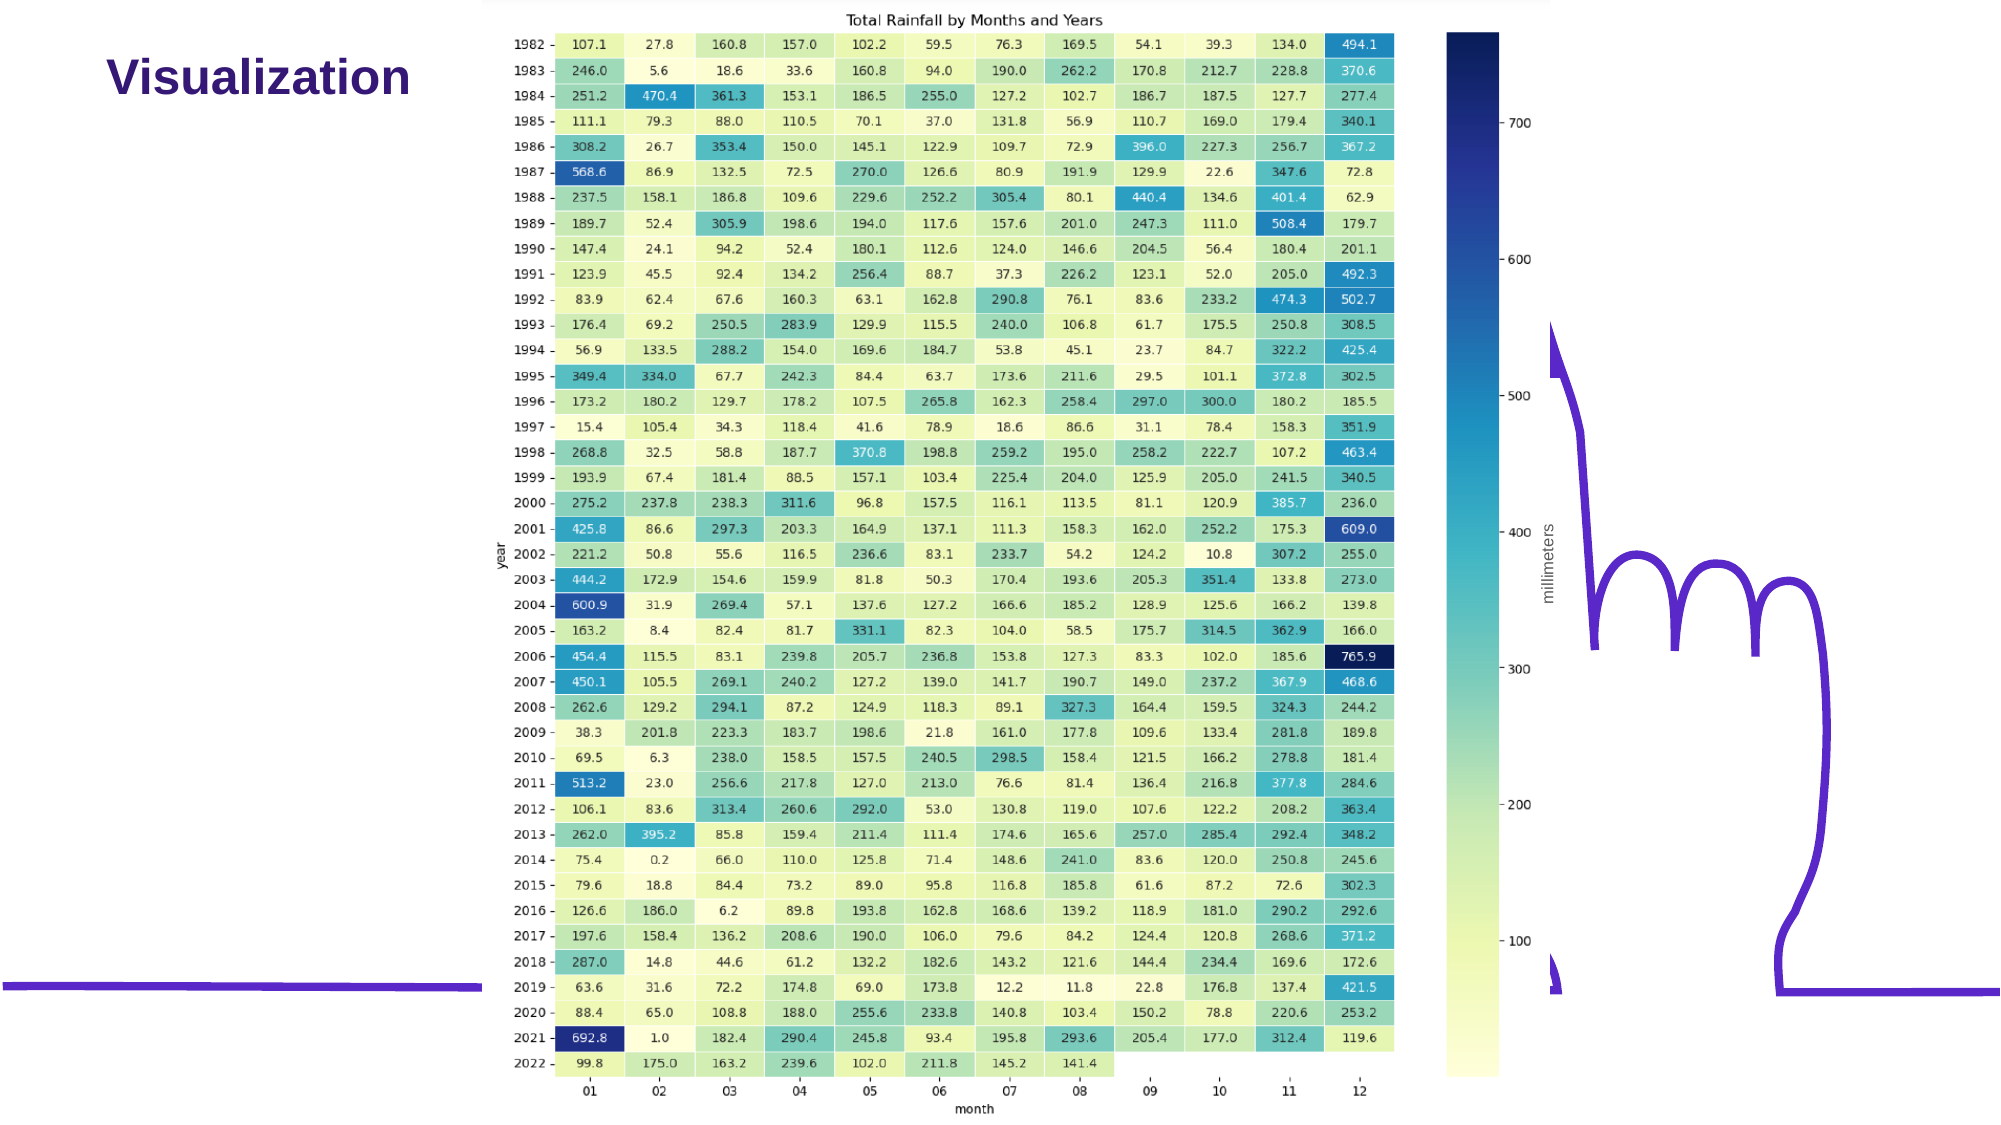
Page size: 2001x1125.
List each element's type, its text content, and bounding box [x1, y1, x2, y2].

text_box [2, 333, 481, 993]
text_box Visualization [0, 36, 481, 112]
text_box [1550, 333, 2000, 993]
picture [481, 0, 1550, 1125]
